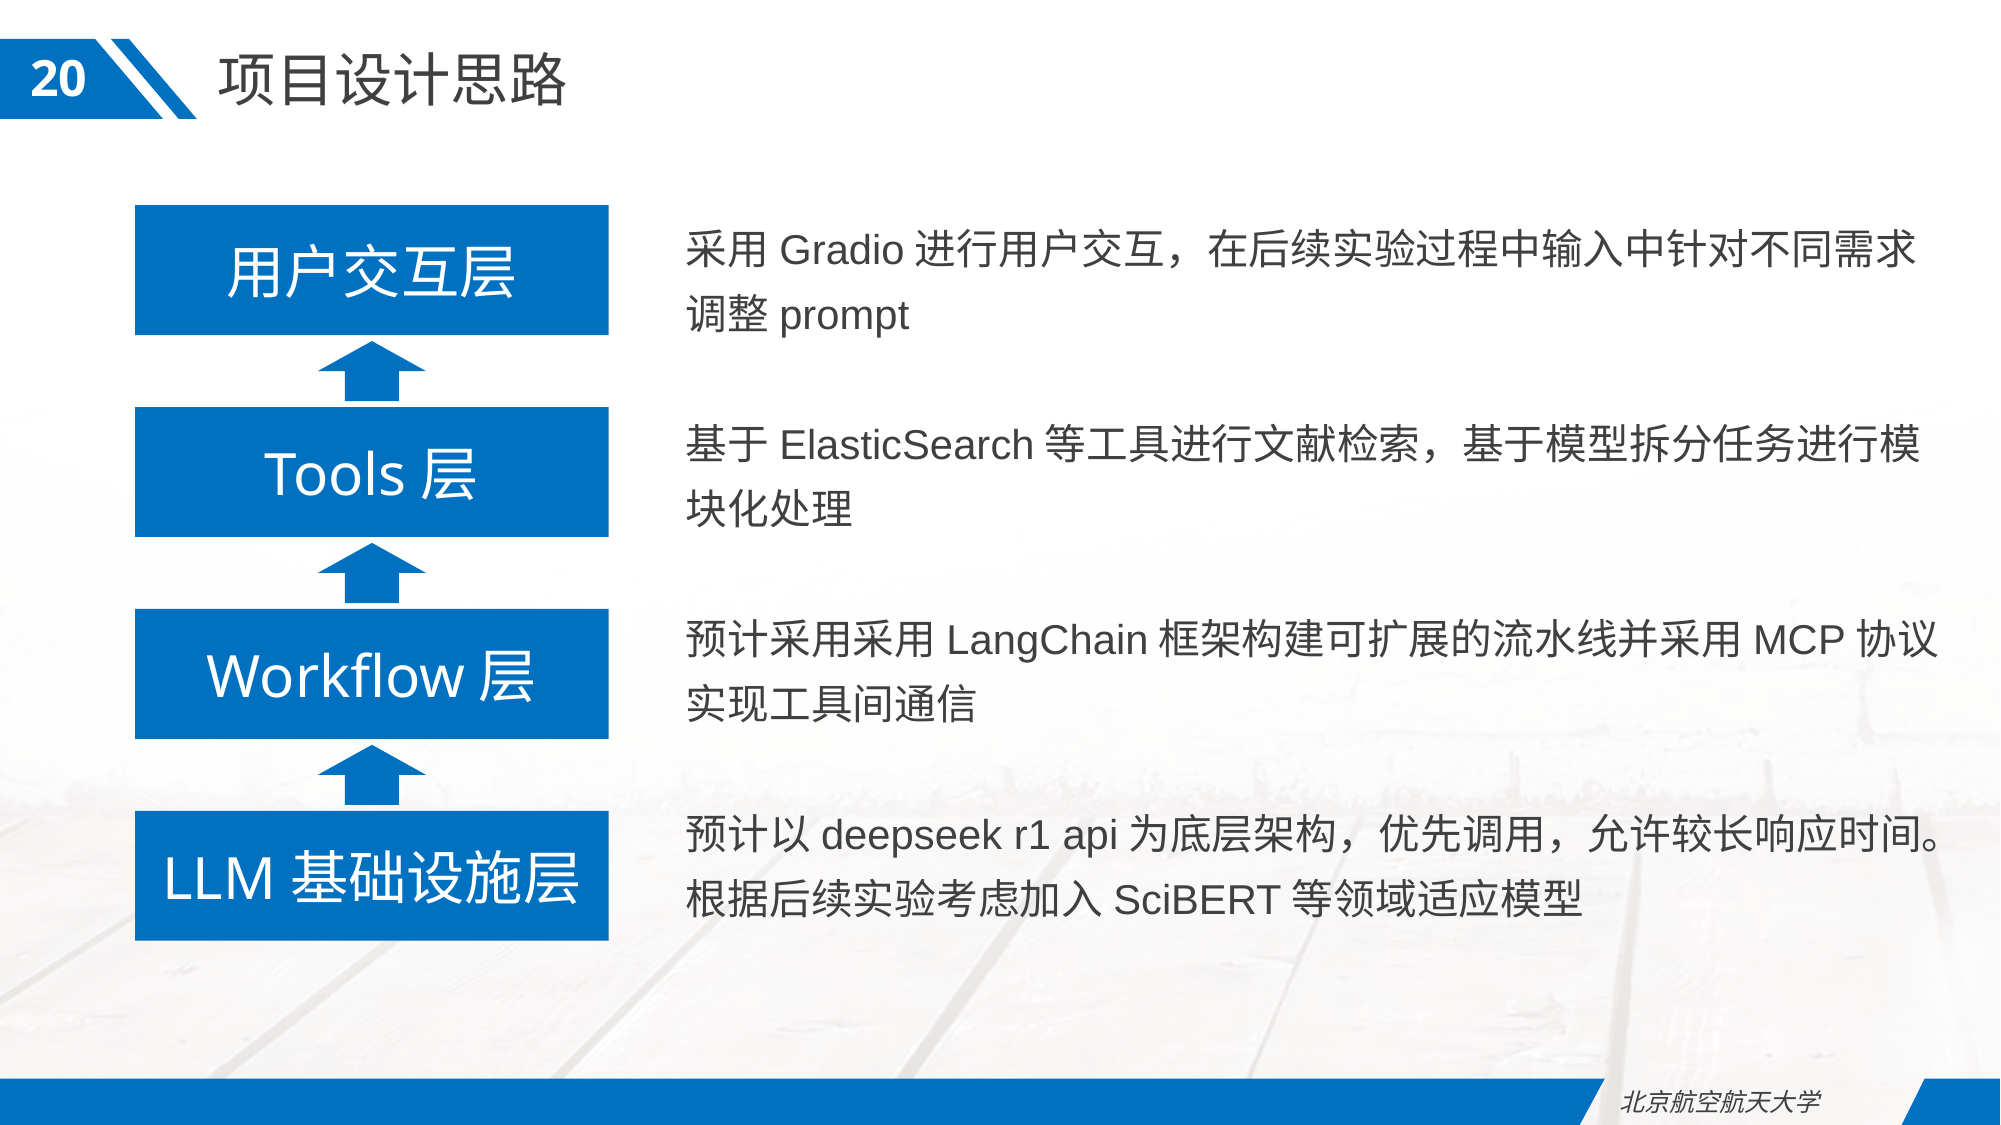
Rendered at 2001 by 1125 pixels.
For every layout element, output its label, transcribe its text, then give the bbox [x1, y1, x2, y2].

text_box 采用Gradio进行用户交互，在后续实验过程中输入中针对不同需求调整prompt 基于ElasticSearch等工具进行文献检索，基于模型拆分任务进行模块化处理 预计采用采用LangChain框架构建可扩展的流水线并采用MCP协议实现工具间通信 预计以deepseek r1 api为底层架构，优先调用，允许较长响应时间。根据后续实验考虑加入SciBERT等领域适应模型 [671, 150, 1963, 1069]
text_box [135, 205, 609, 941]
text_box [0, 38, 197, 119]
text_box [0, 1078, 2000, 1125]
picture [0, 0, 2001, 1125]
text_box 项目设计思路 [203, 36, 1533, 121]
